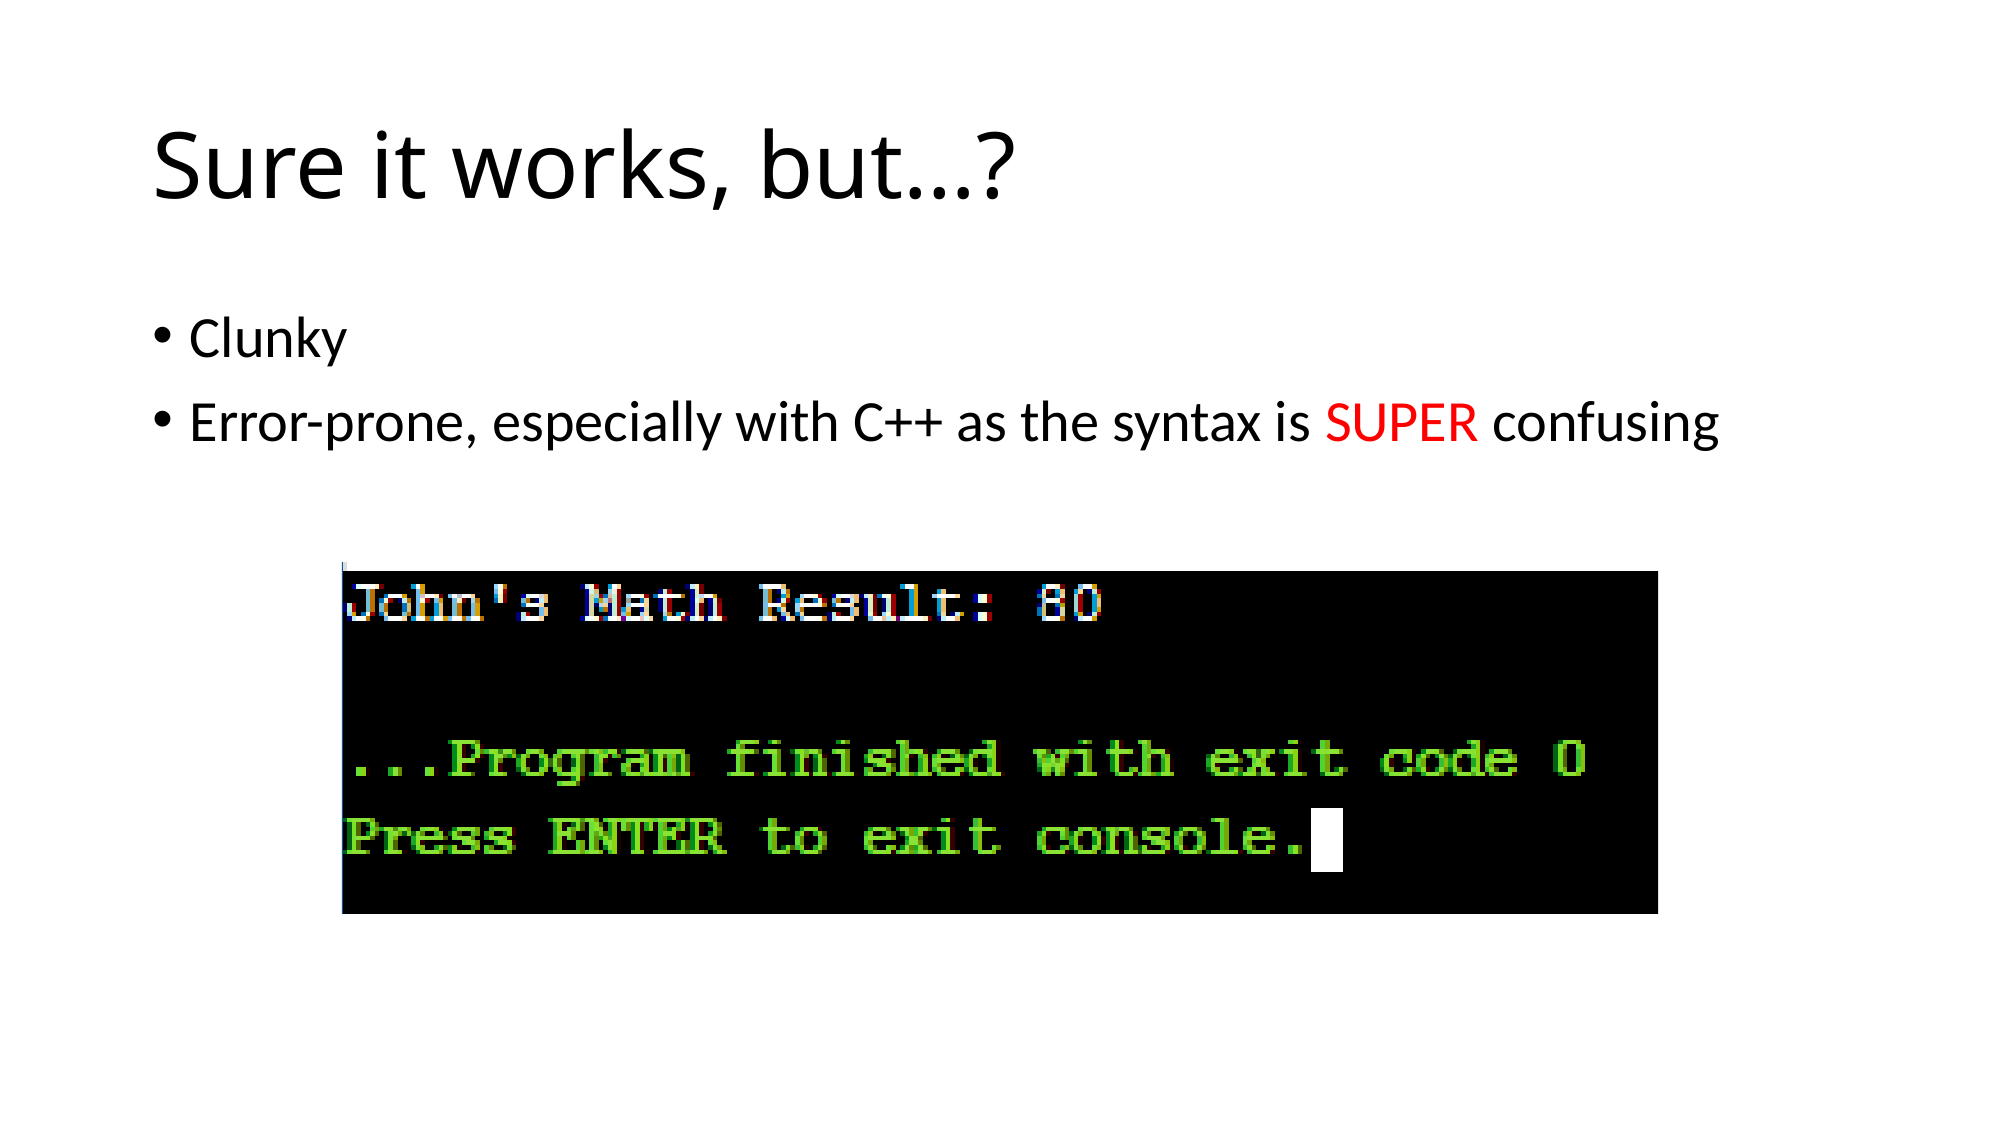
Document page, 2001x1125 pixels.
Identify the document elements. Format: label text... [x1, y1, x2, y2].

list Clunky Error-prone, especially with C++ as the syntax is SUPER confusing [137, 299, 1863, 1014]
picture [341, 562, 1659, 914]
title Sure it works, but…? [137, 59, 1863, 278]
